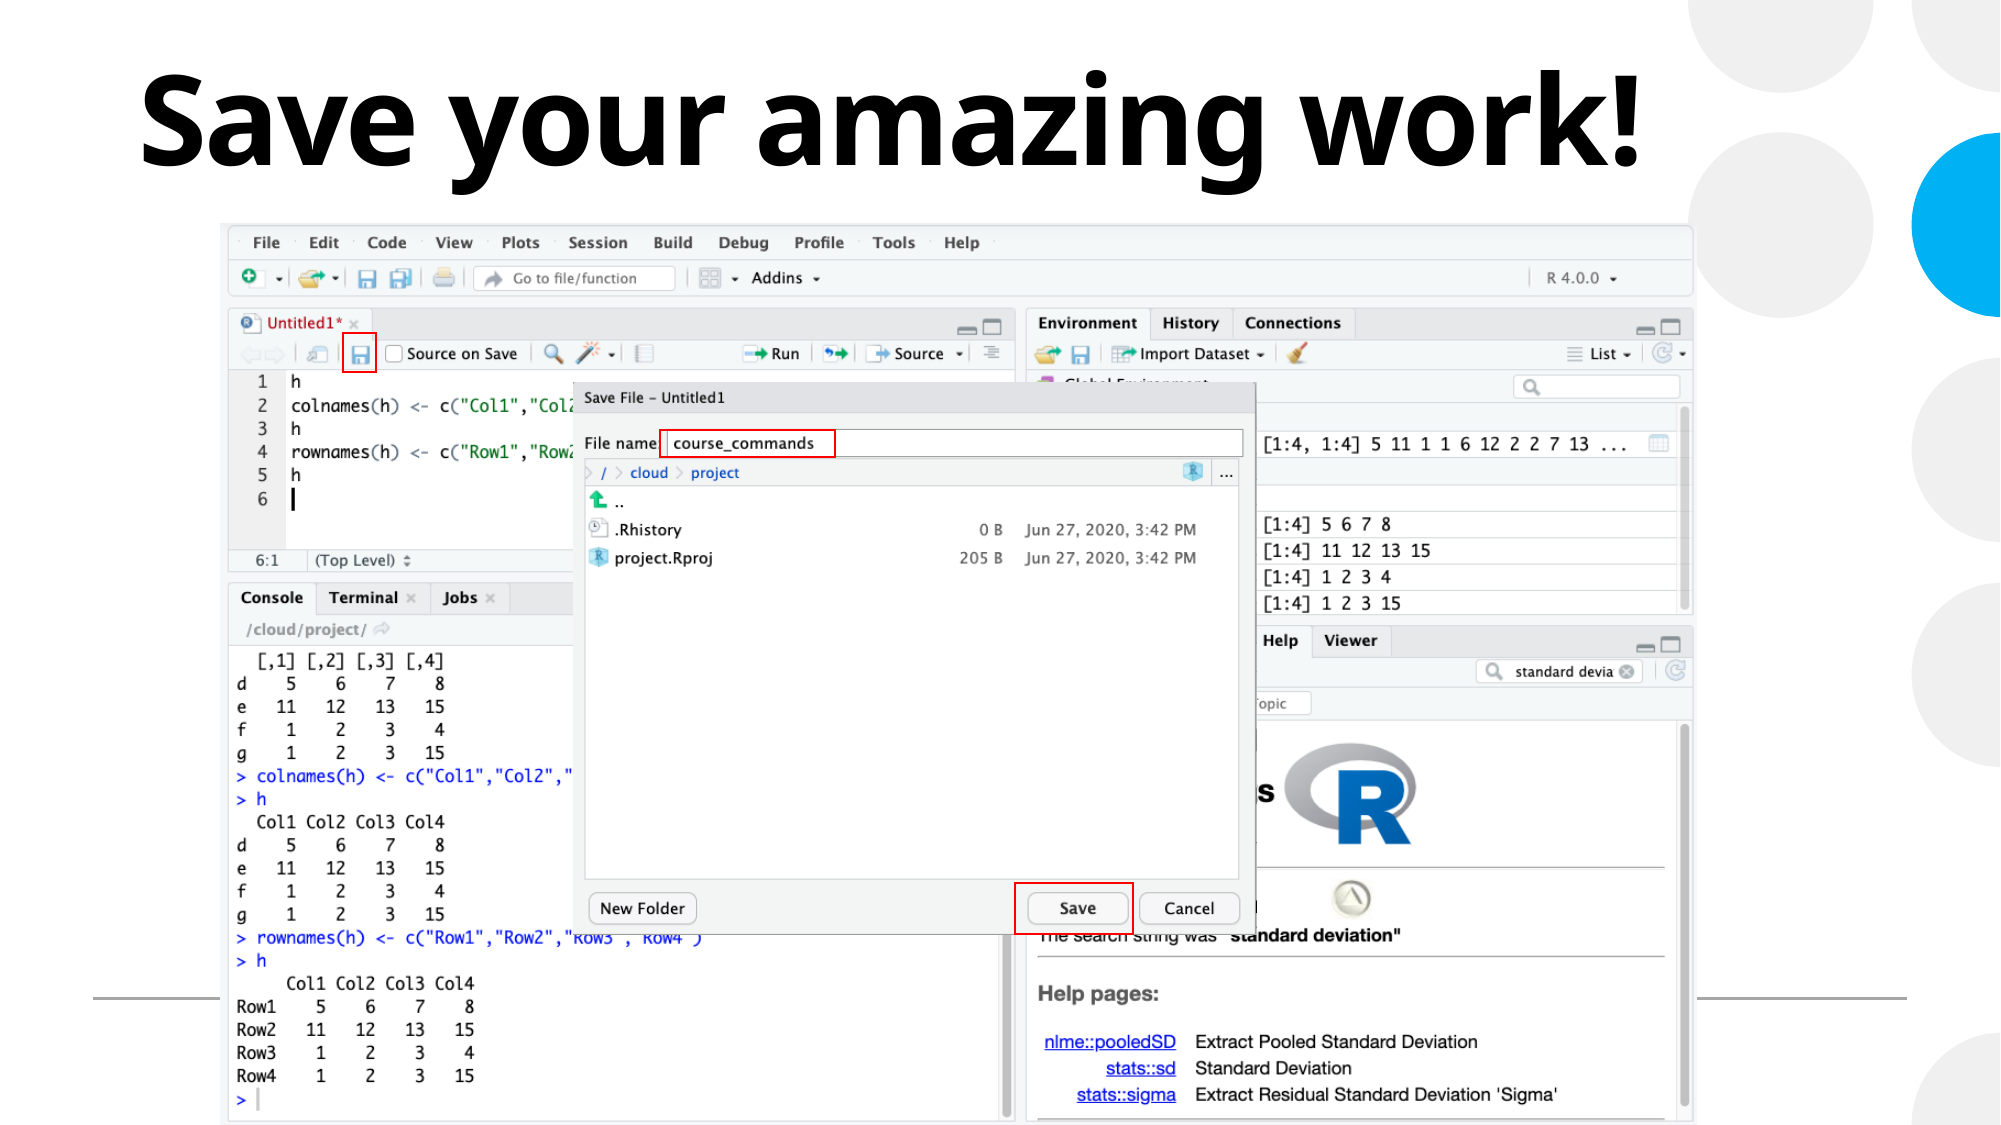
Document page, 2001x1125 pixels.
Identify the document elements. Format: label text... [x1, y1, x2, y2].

picture [220, 223, 1697, 1125]
title Save your amazing work! [137, 19, 1863, 210]
